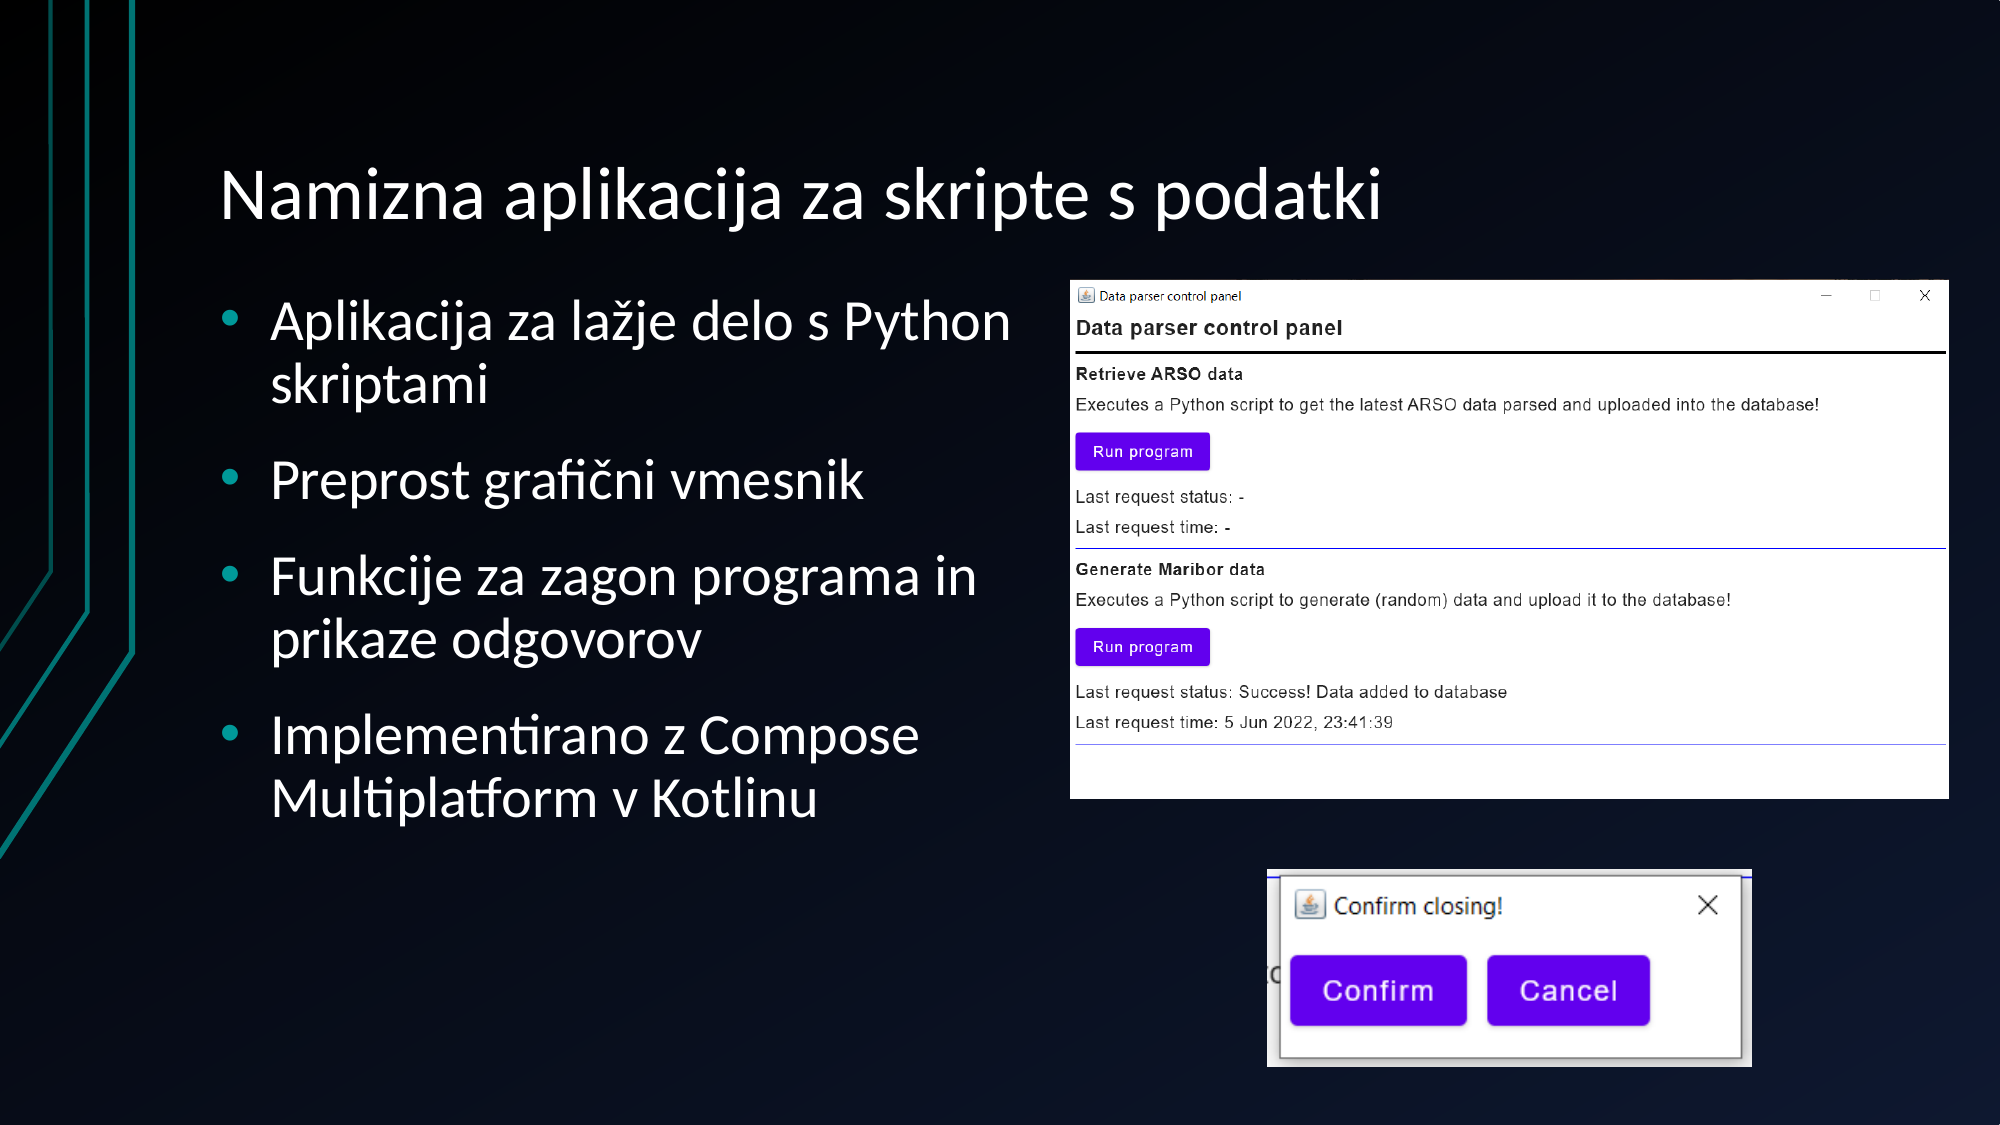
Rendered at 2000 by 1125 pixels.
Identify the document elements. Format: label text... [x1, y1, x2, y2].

title Namizna aplikacija za skripte s podatki [199, 45, 1900, 246]
picture [1267, 869, 1753, 1067]
list Aplikacija za lažje delo s Python skriptami Preprost grafični vmesnik Funkcije za zagon programa in prikaze odgovorov Implementirano z Compose Multiplatform v Kotlinu [199, 279, 1033, 1013]
picture [1070, 279, 1950, 799]
